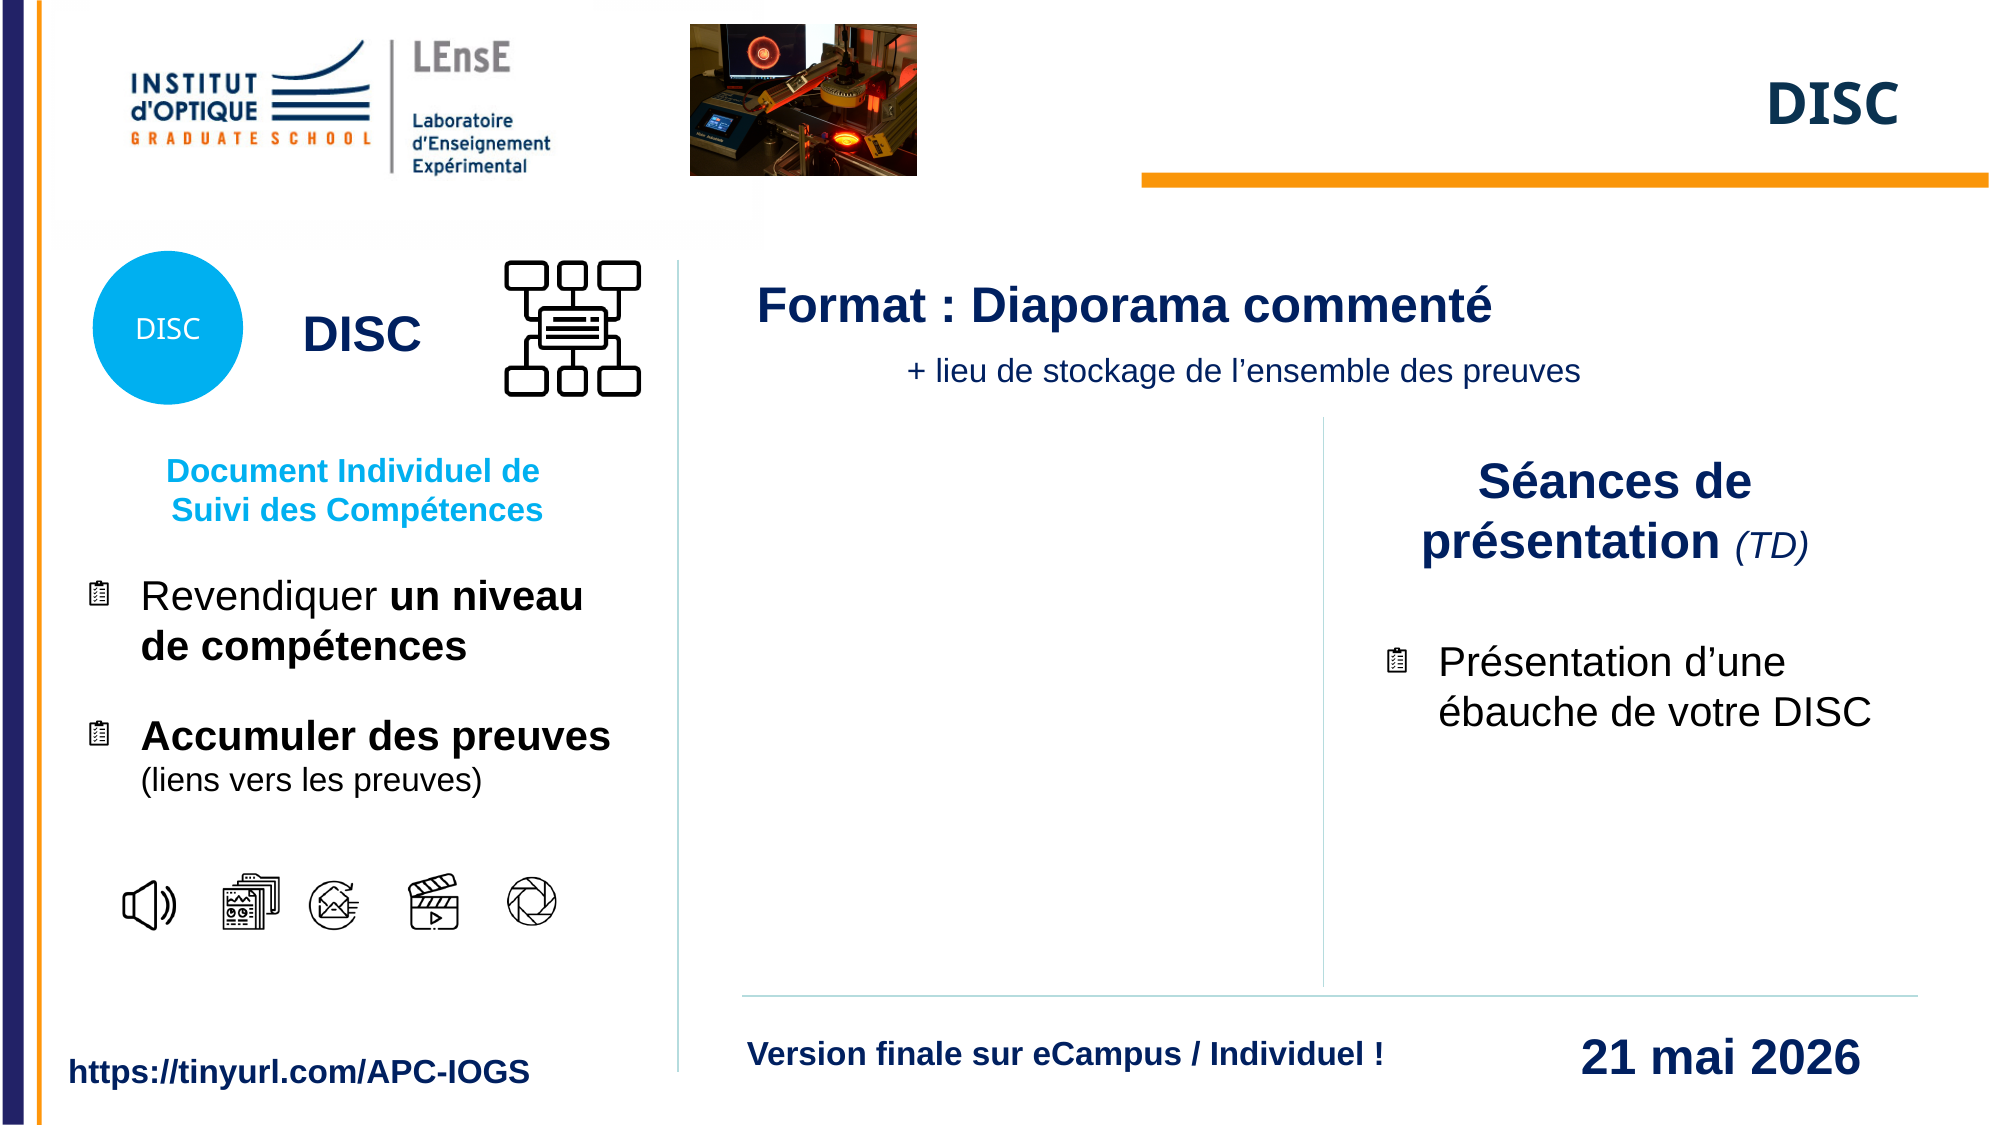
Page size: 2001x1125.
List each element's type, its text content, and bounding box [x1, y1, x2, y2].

picture [84, 578, 114, 608]
picture [51, 0, 917, 250]
text_box Présentation d’une ébauche de votre DISC [1367, 627, 1919, 743]
picture [1382, 645, 1412, 675]
title DISC [922, 45, 1916, 158]
text_box [1141, 172, 1989, 188]
text_box https://tinyurl.com/APC-IOGS [53, 1042, 668, 1098]
text_box 21 mai 2026 [1566, 1016, 1947, 1092]
text_box DISC [90, 248, 246, 407]
picture [111, 861, 565, 943]
text_box Document Individuel de Suivi des Compétences Revendiquer un niveau de compétences Accumuler des preuves (liens vers les preuves) [69, 441, 647, 806]
text_box Version finale sur eCampus / Individuel ! [732, 1024, 1512, 1080]
text_box DISC [235, 293, 492, 369]
text_box Format : Diaporama commenté + lieu de stockage de l’ensemble des preuves [742, 265, 1808, 401]
text_box [55, 11, 752, 220]
picture [497, 254, 647, 402]
picture [84, 718, 114, 748]
text_box Séances de présentation (TD) [1379, 440, 1852, 576]
